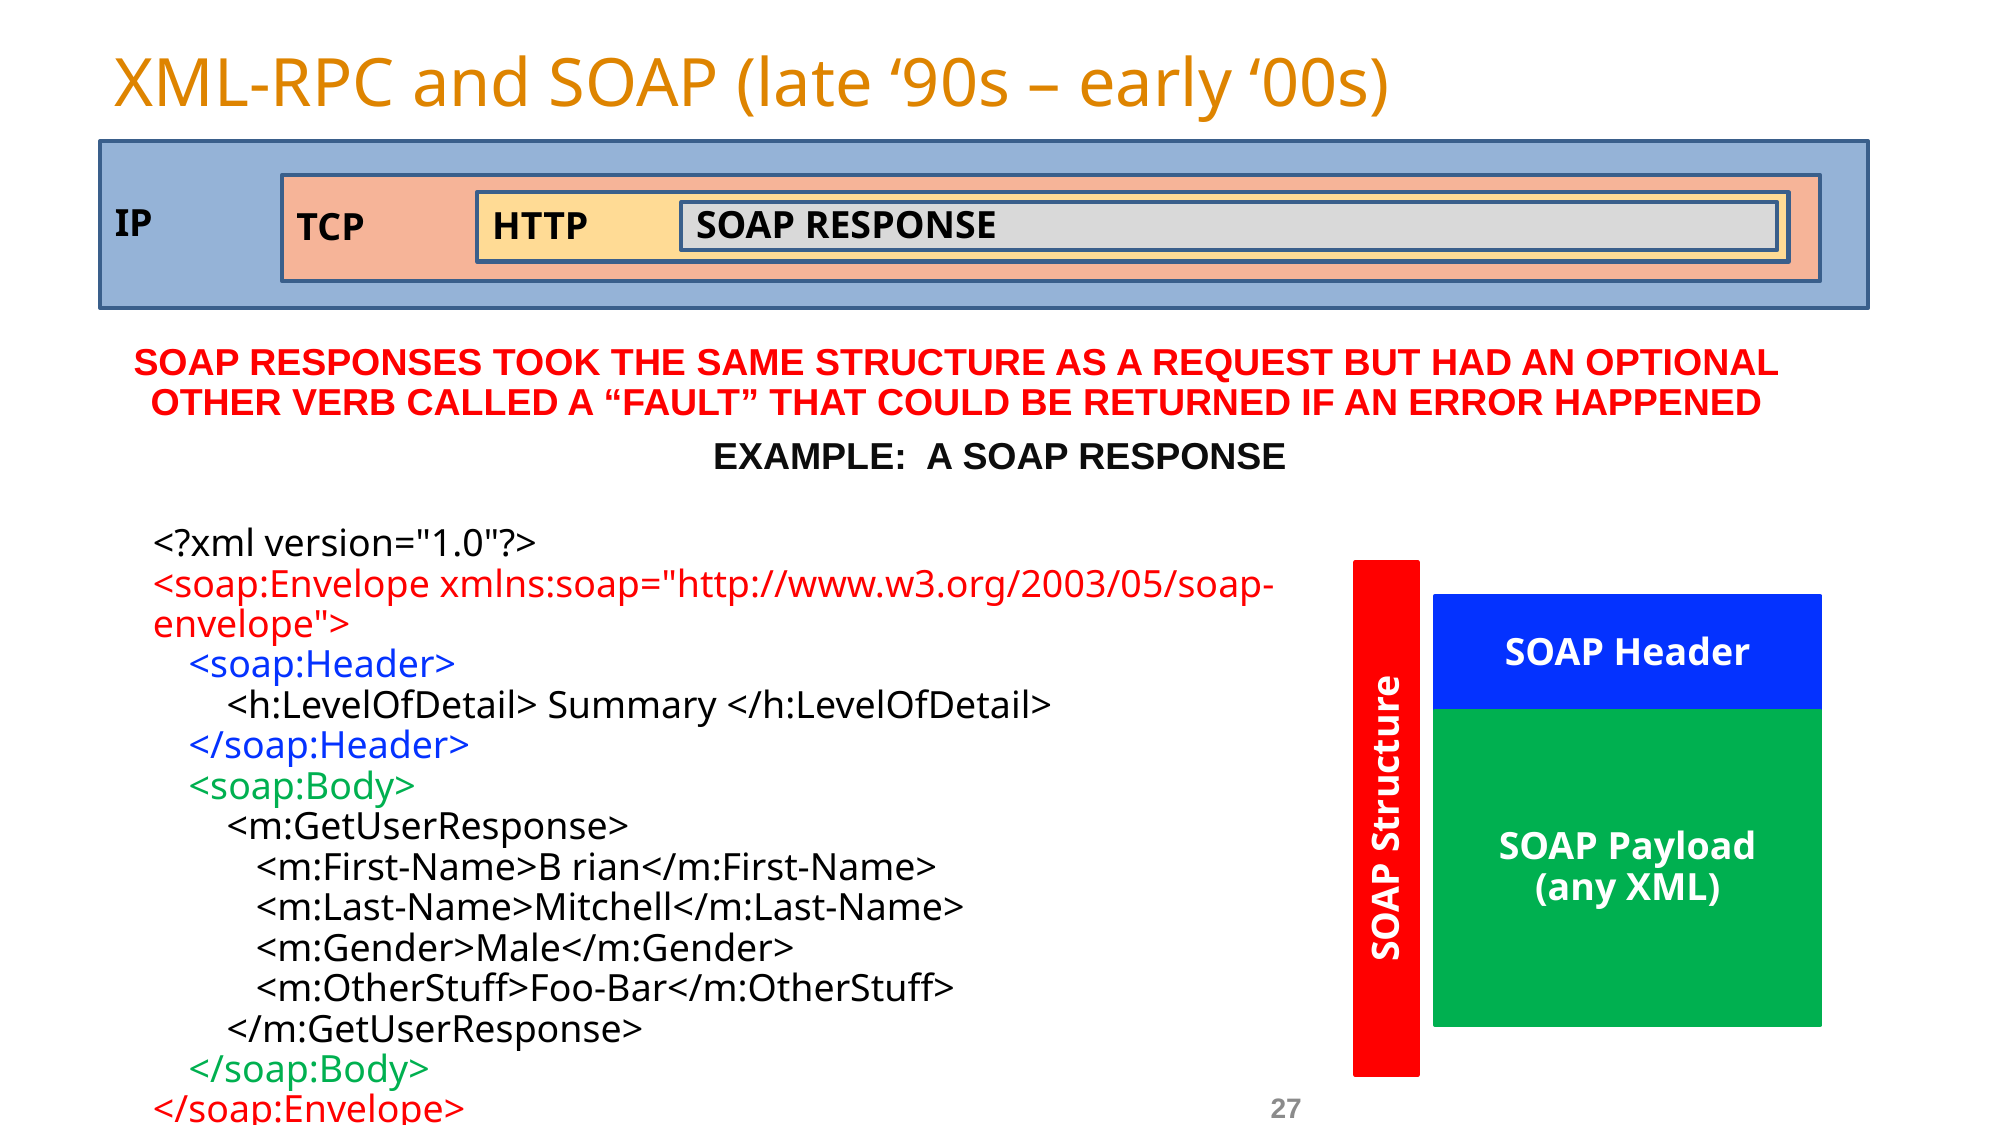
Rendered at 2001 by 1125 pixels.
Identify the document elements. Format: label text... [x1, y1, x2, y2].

text_box SOAP RESPONSES TOOK THE SAME STRUCTURE AS A REQUEST BUT HAD AN OPTIONAL OTHER VERB CALLED A “FAULT” THAT COULD BE RETURNED IF AN ERROR HAPPENED [72, 335, 1841, 431]
text_box SOAP RESPONSE [679, 200, 1779, 252]
text_box SOAP Payload (any XML) [1433, 709, 1822, 1027]
title XML-RPC and SOAP (late ‘90s – early ‘00s) [99, 22, 1900, 138]
text_box <?xml version="1.0"?> <soap:Envelope xmlns:soap="http://www.w3.org/2003/05/soap-envelope"> <soap:Header> <h:LevelOfDetail> Summary </h:LevelOfDetail> </soap:Header> <soap:Body> <m:GetUserResponse> <m:First-Name>B rian</m:First-Name> <m:Last-Name>Mitchell</m:Last-Name> <m:Gender>Male</m:Gender> <m:OtherStuff>Foo-Bar</m:OtherStuff> </m:GetUserResponse> </soap:Body> </soap:Envelope> [138, 516, 1419, 1125]
text_box SOAP Header [1433, 594, 1822, 709]
text_box TCP [280, 173, 1822, 283]
text_box IP [98, 139, 1870, 310]
text_box EXAMPLE: A SOAP RESPONSE [115, 429, 1885, 485]
text_box SOAP Structure [1353, 560, 1420, 1077]
text_box HTTP [475, 190, 1791, 264]
